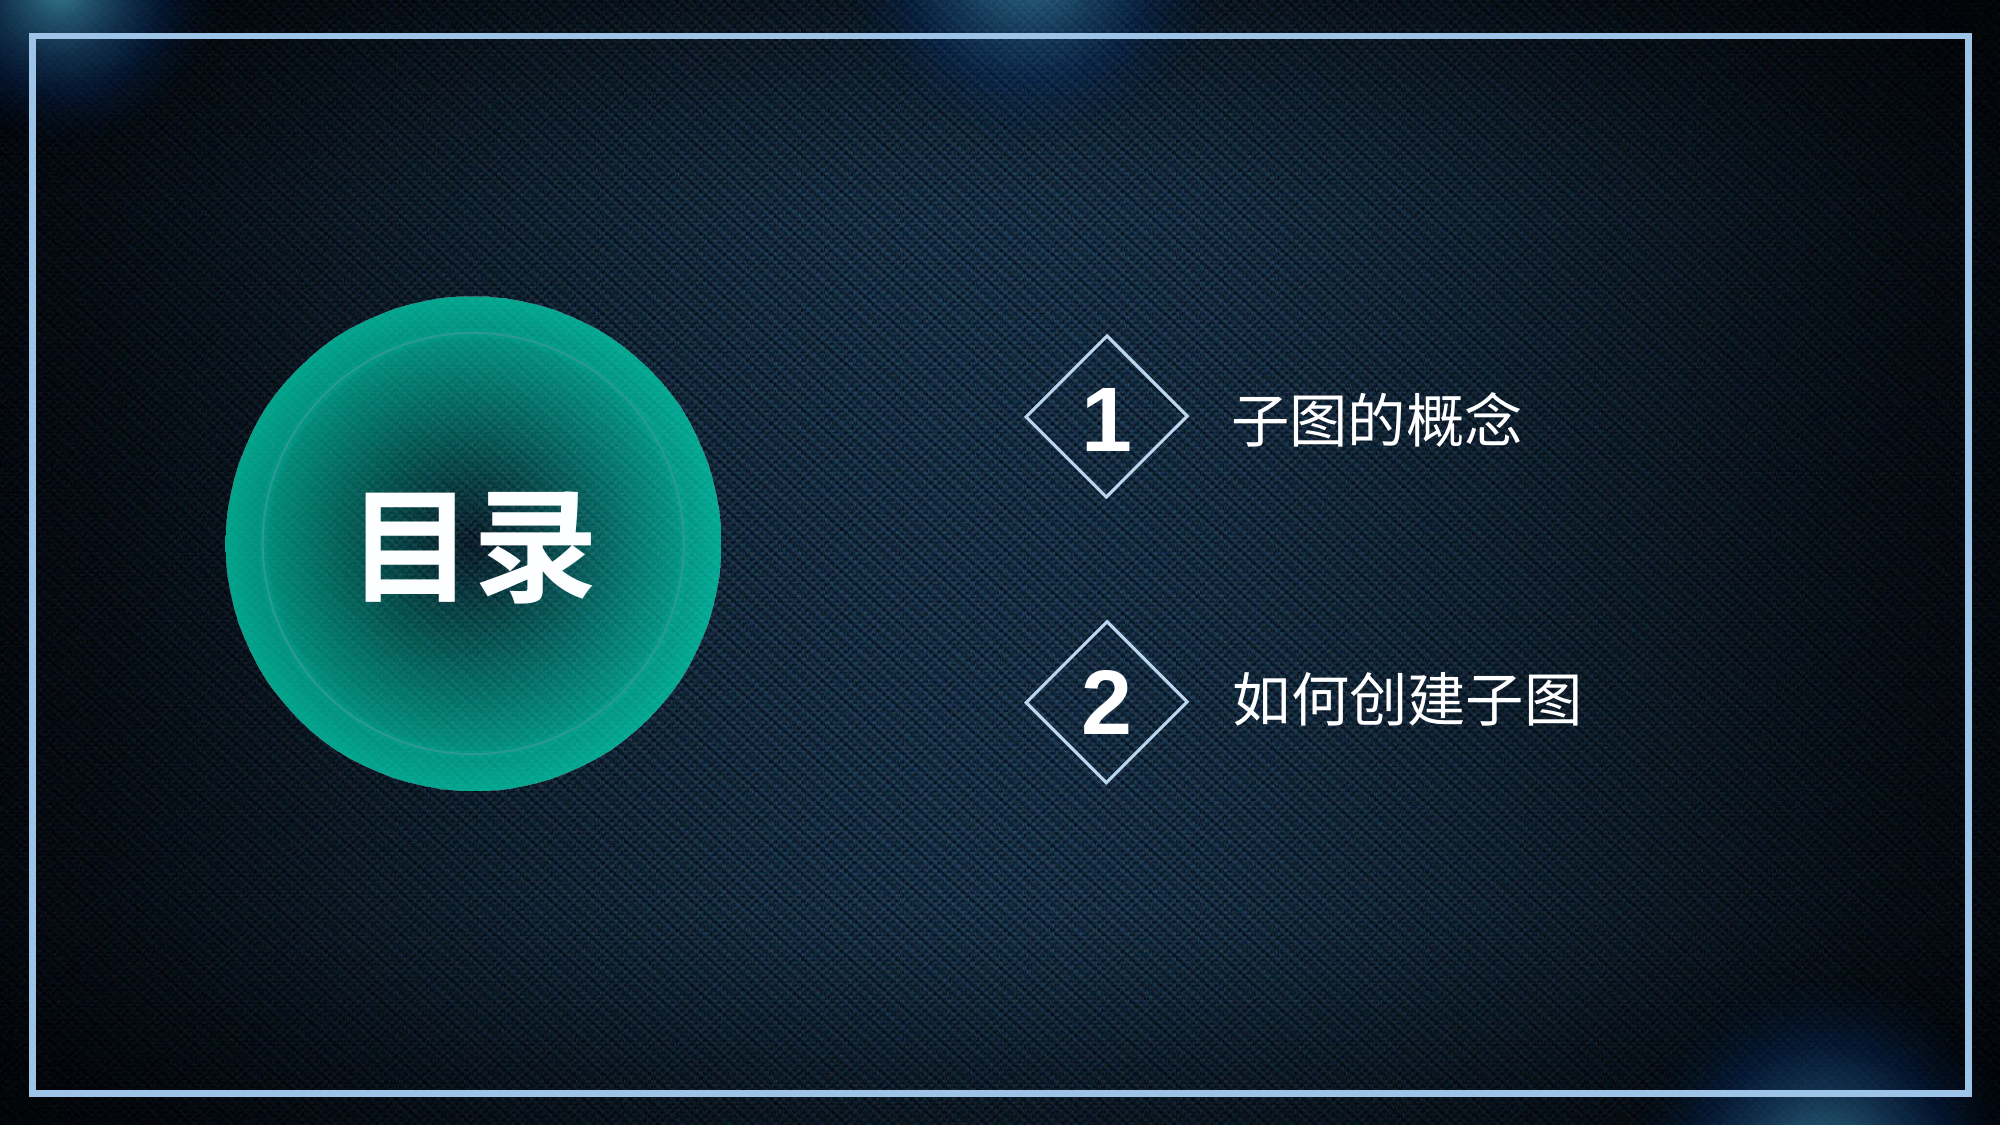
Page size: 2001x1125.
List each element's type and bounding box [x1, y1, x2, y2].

text_box [1036, 627, 1634, 769]
text_box [32, 35, 1969, 1094]
text_box [1036, 344, 1678, 486]
picture [0, 0, 2001, 1125]
text_box [225, 296, 721, 791]
